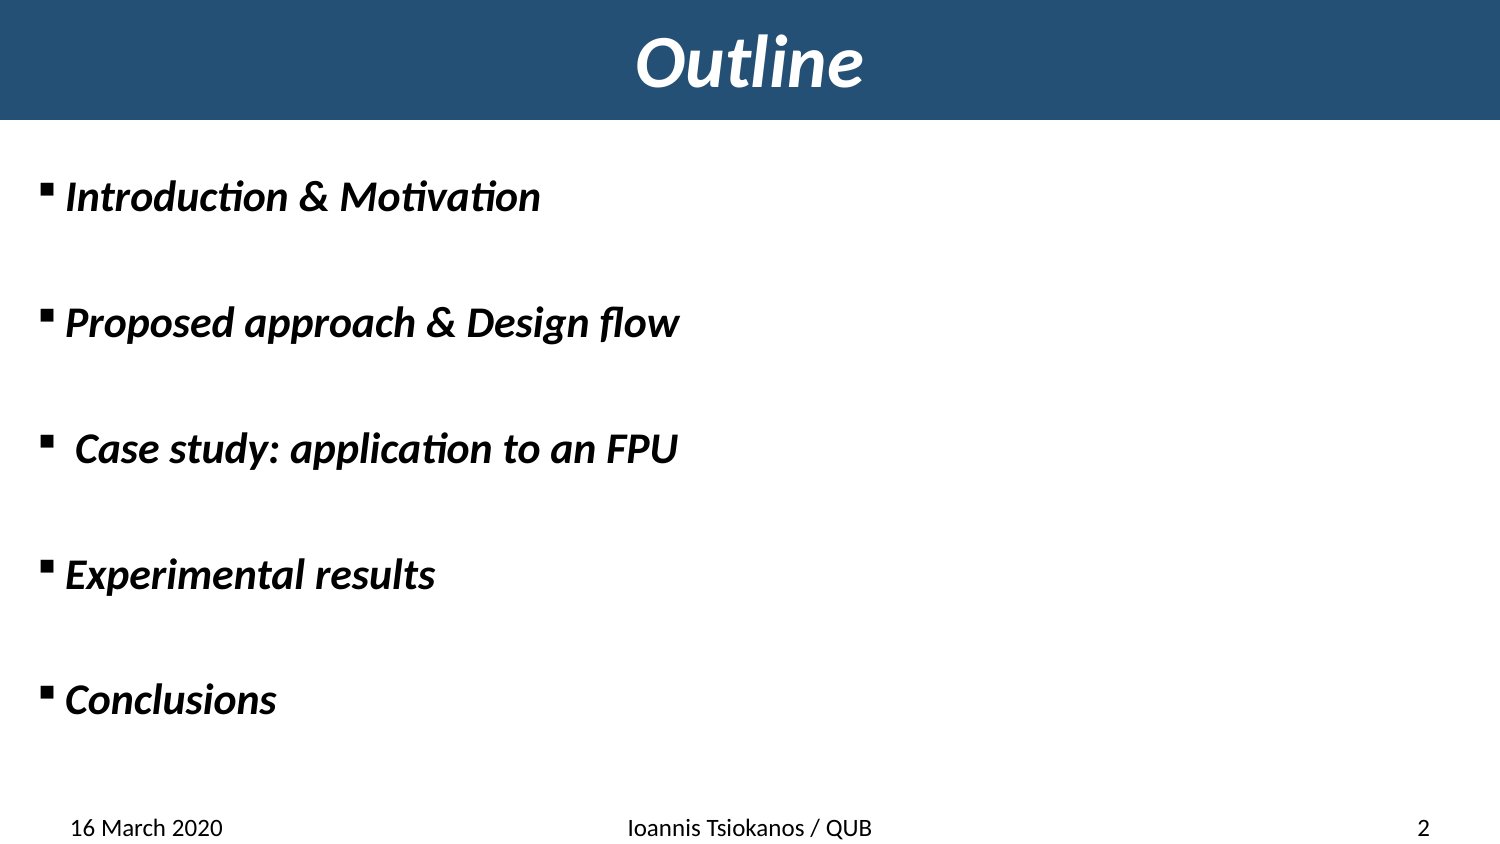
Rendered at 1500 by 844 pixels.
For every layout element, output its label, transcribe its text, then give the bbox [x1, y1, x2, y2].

footer Ioannis Tsiokanos / QUB [496, 804, 1004, 844]
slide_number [55, 804, 441, 844]
slide_number 2 [1059, 804, 1445, 844]
title Outline [22, 15, 1478, 111]
list Introduction & Motivation Proposed approach & Design flow Case study: application to an FPU Experimental results Conclusions [22, 166, 1478, 775]
